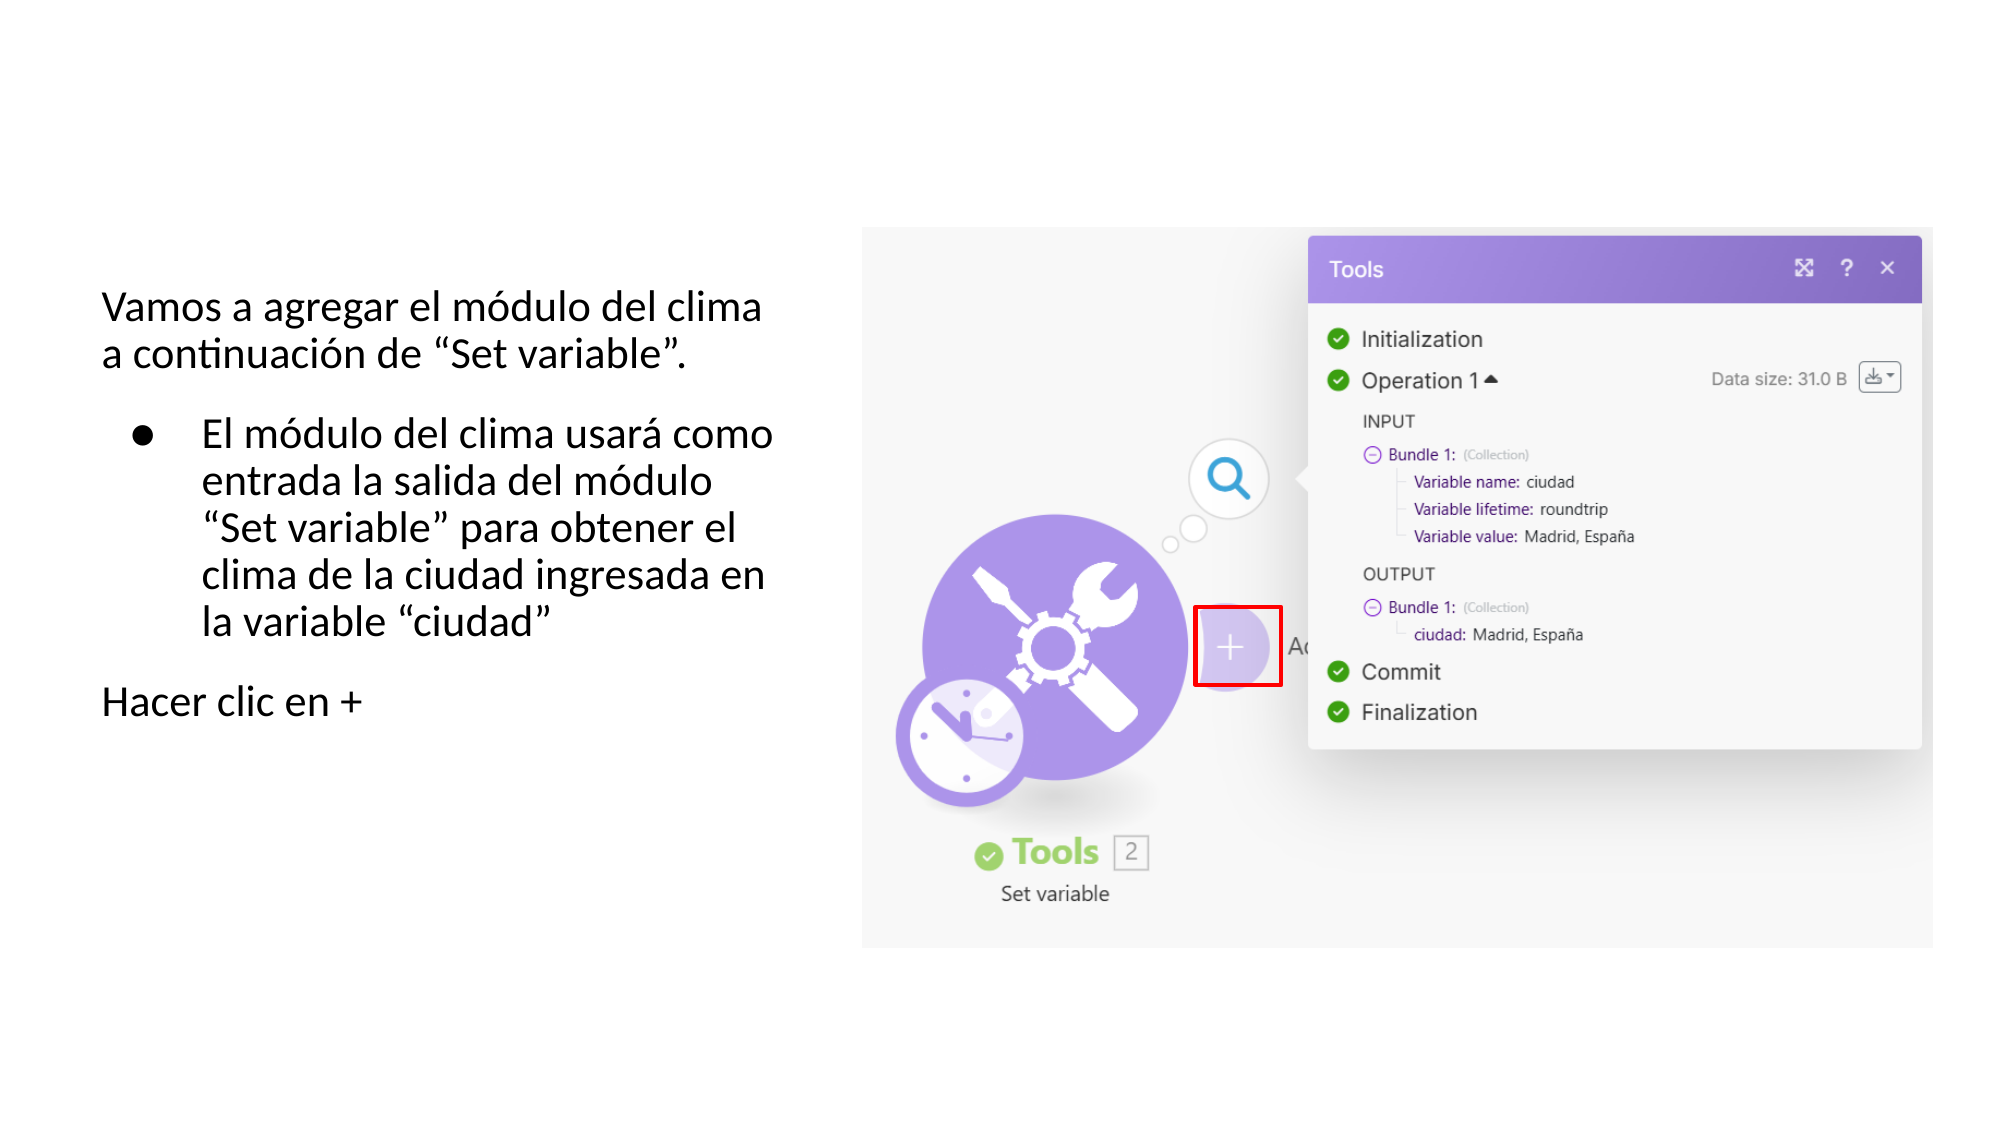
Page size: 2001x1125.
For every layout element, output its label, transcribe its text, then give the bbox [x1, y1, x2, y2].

picture [861, 226, 1933, 949]
list Vamos a agregar el módulo del clima a continuación de “Set variable”. El módulo del clima usará como entrada la salida del módulo “Set variable” para obtener el clima de la ciudad ingresada en la variable “ciudad” Hacer clic en + [81, 265, 815, 986]
